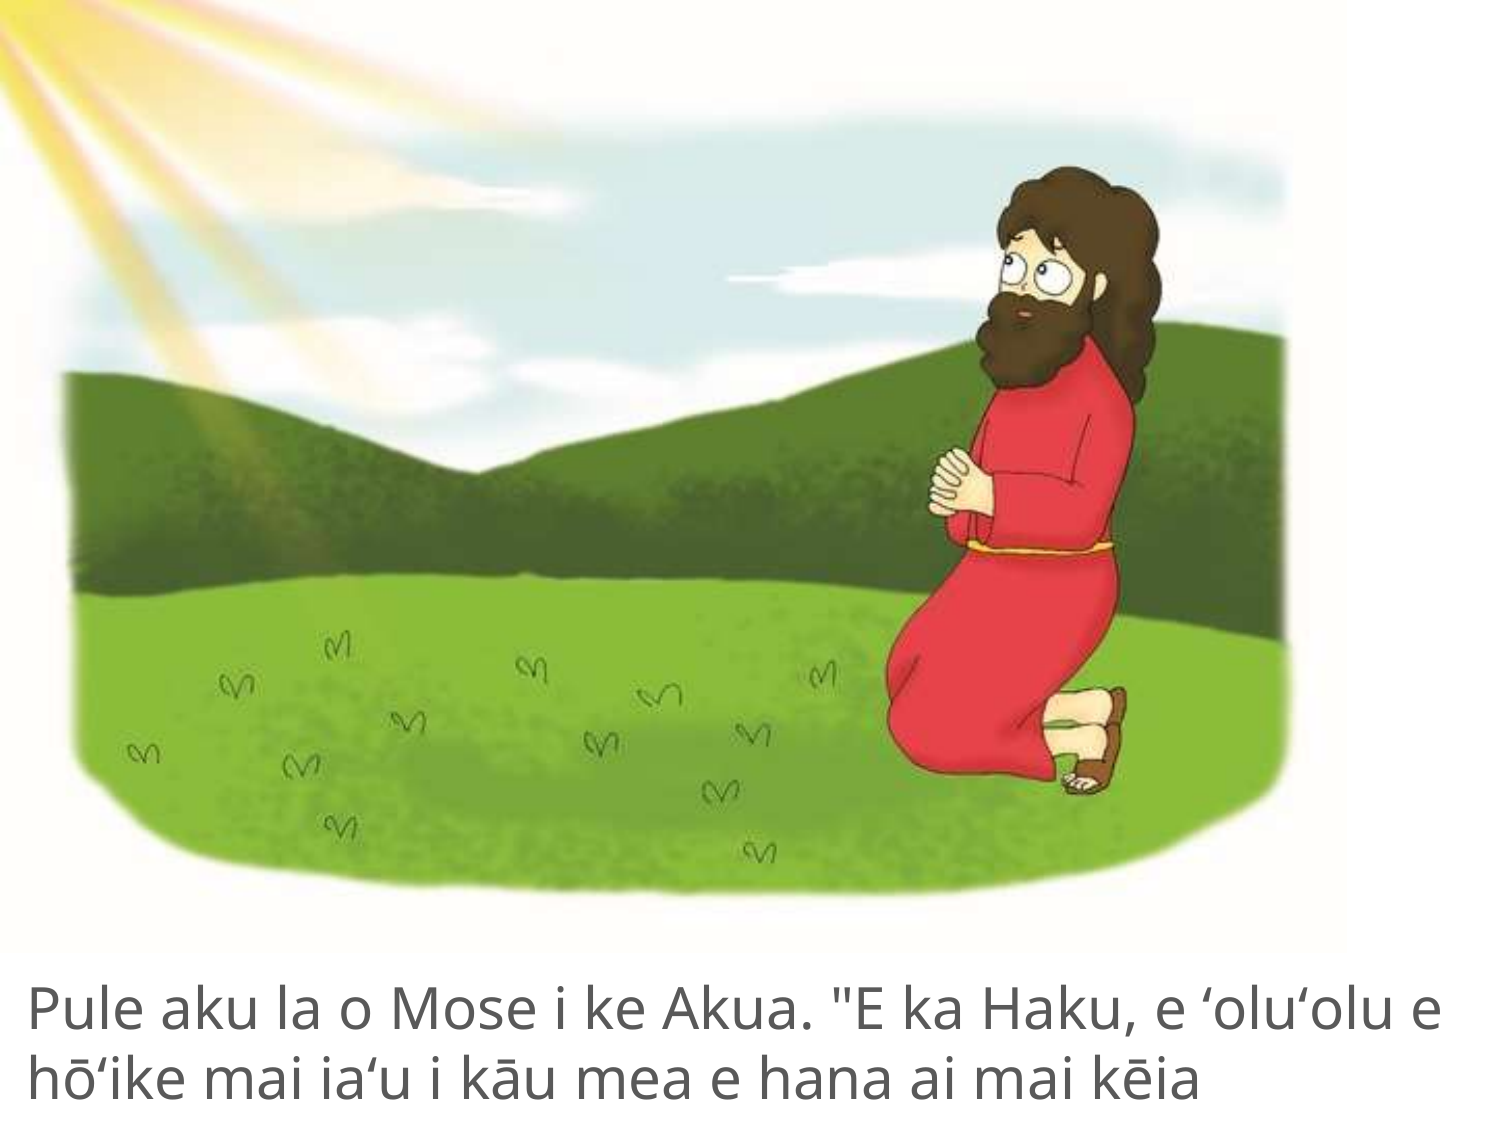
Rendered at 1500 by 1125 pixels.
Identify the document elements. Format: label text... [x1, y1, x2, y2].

text_box Pule aku la o Mose i ke Akua. "E ka Haku, e ʻoluʻolu e hōʻike mai iaʻu i kāu mea e hana ai mai kēia manawa." [11, 964, 1498, 1125]
picture [0, 0, 1348, 953]
